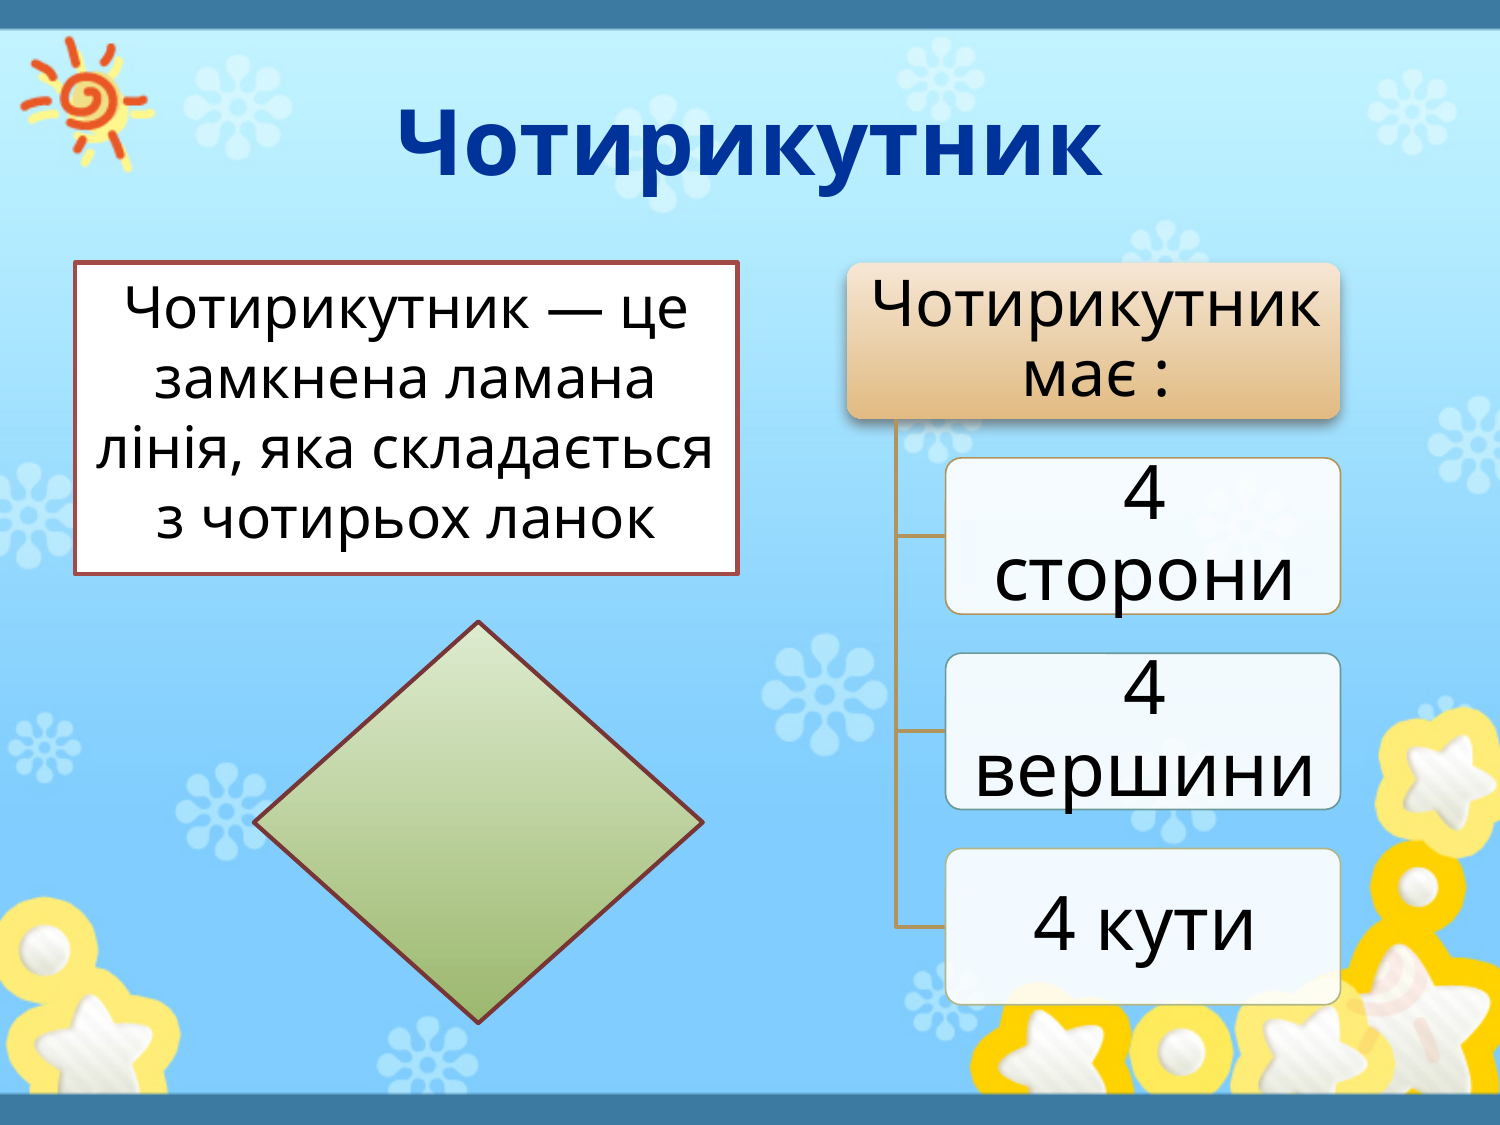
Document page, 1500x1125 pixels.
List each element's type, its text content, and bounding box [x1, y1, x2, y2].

text_box [251, 619, 705, 1025]
picture [0, 0, 1500, 1125]
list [762, 262, 1426, 1006]
list Чотирикутник — це замкнена ламана лінія, яка складається з чотирьох ланок [73, 260, 740, 576]
title Чотирикутник [75, 45, 1425, 233]
